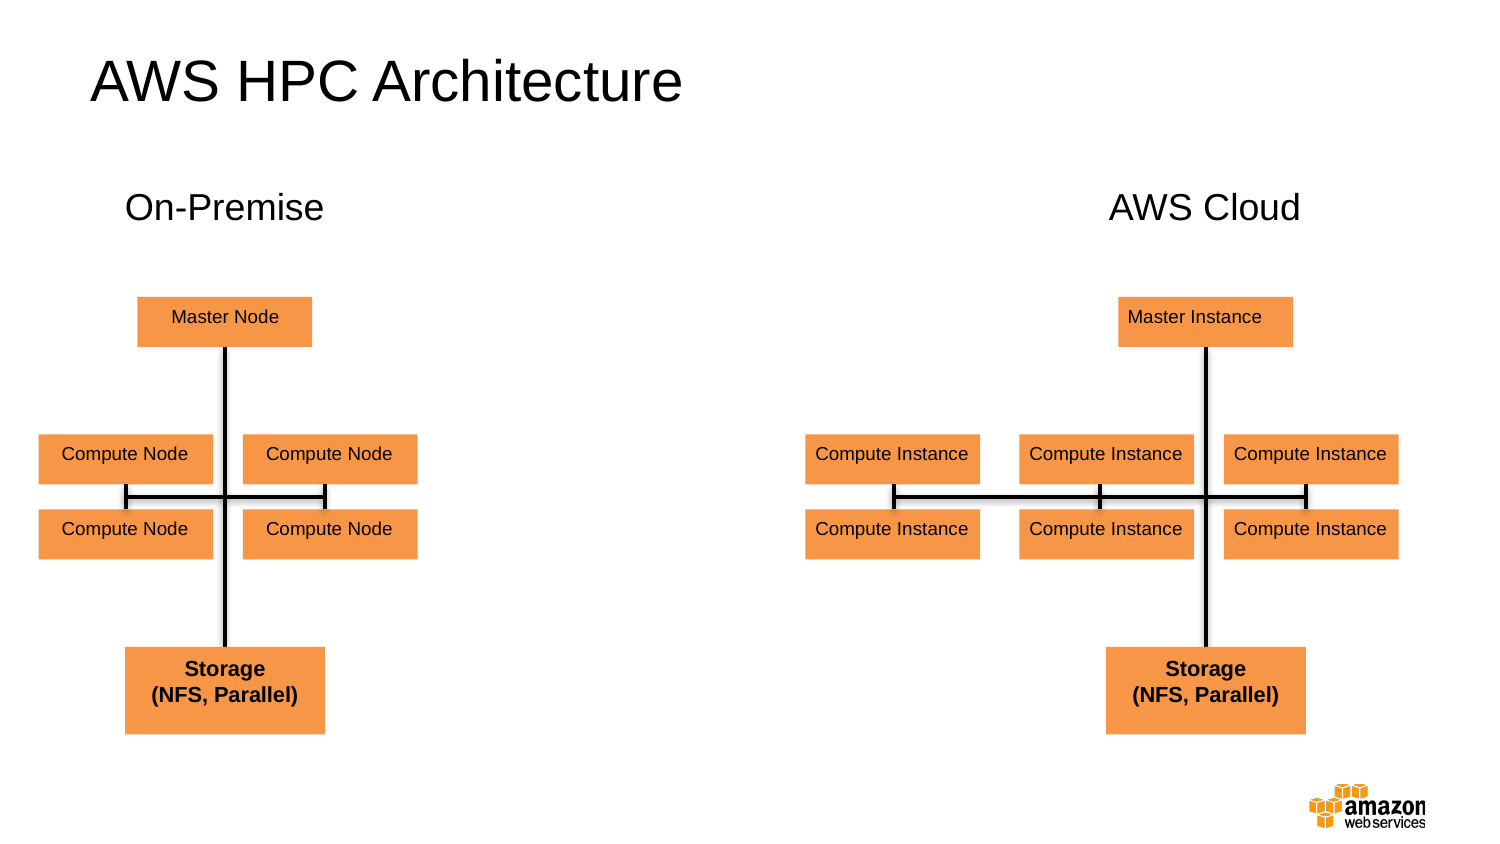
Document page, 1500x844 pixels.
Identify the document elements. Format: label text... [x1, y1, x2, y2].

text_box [799, 434, 1101, 560]
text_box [38, 509, 119, 560]
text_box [329, 434, 418, 485]
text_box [38, 434, 119, 485]
text_box On-Premise [110, 175, 340, 236]
text_box AWS Cloud [1094, 175, 1316, 236]
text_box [329, 509, 418, 560]
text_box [137, 296, 313, 345]
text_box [124, 496, 326, 735]
title AWS HPC Architecture [75, 33, 1425, 123]
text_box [124, 346, 326, 496]
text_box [1013, 296, 1403, 735]
